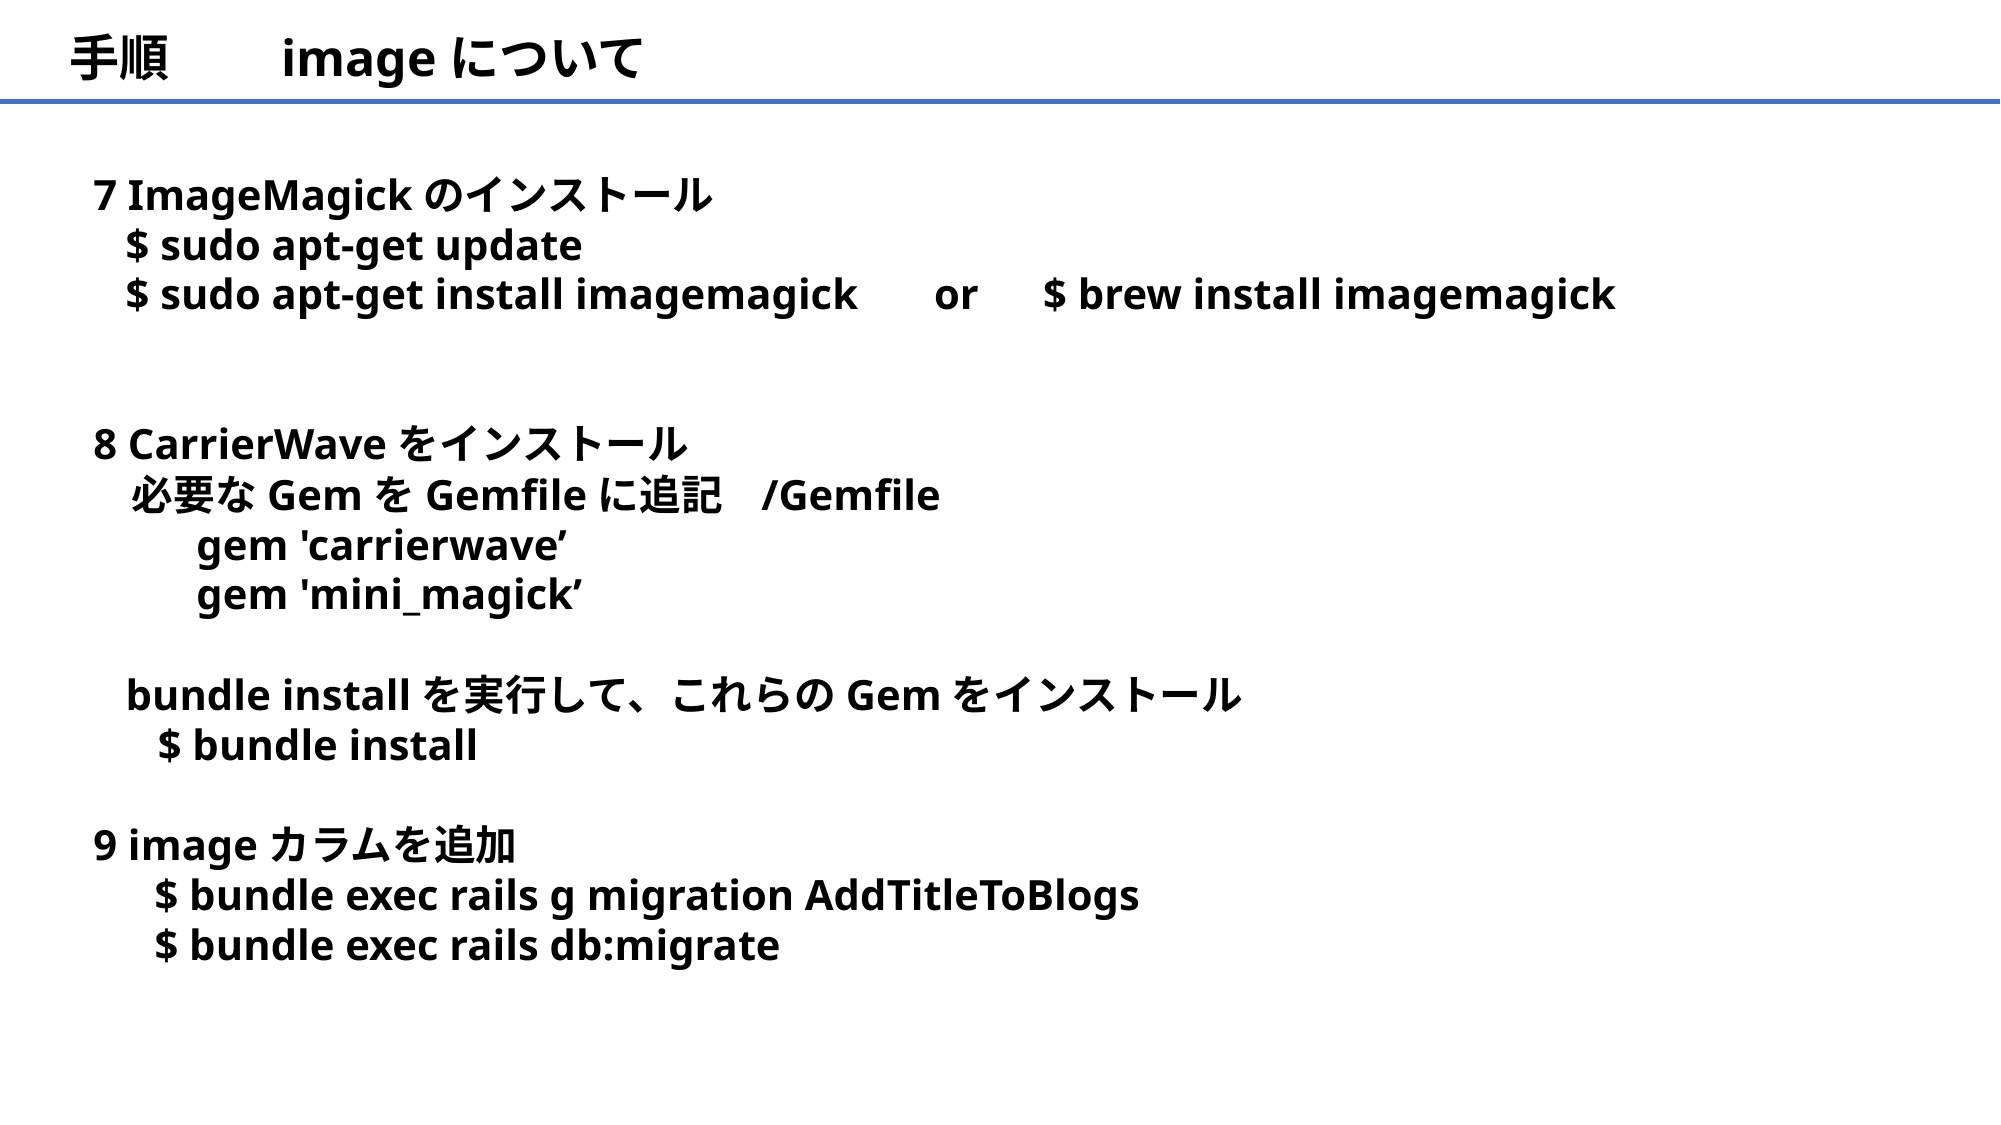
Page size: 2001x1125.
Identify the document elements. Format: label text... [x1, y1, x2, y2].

text_box 7 ImageMagickのインストール $ sudo apt-get update $ sudo apt-get install imagemagick or $ brew install imagemagick 8 CarrierWaveをインストール 必要なGemをGemfileに追記 /Gemfile gem 'carrierwave’ gem 'mini_magick’ bundle installを実行して、これらのGemをインストール $ bundle install 9 imageカラムを追加 $ bundle exec rails g migration AddTitleToBlogs $ bundle exec rails db:migrate [78, 160, 1886, 1026]
text_box 手順 imageについて [54, 19, 663, 94]
